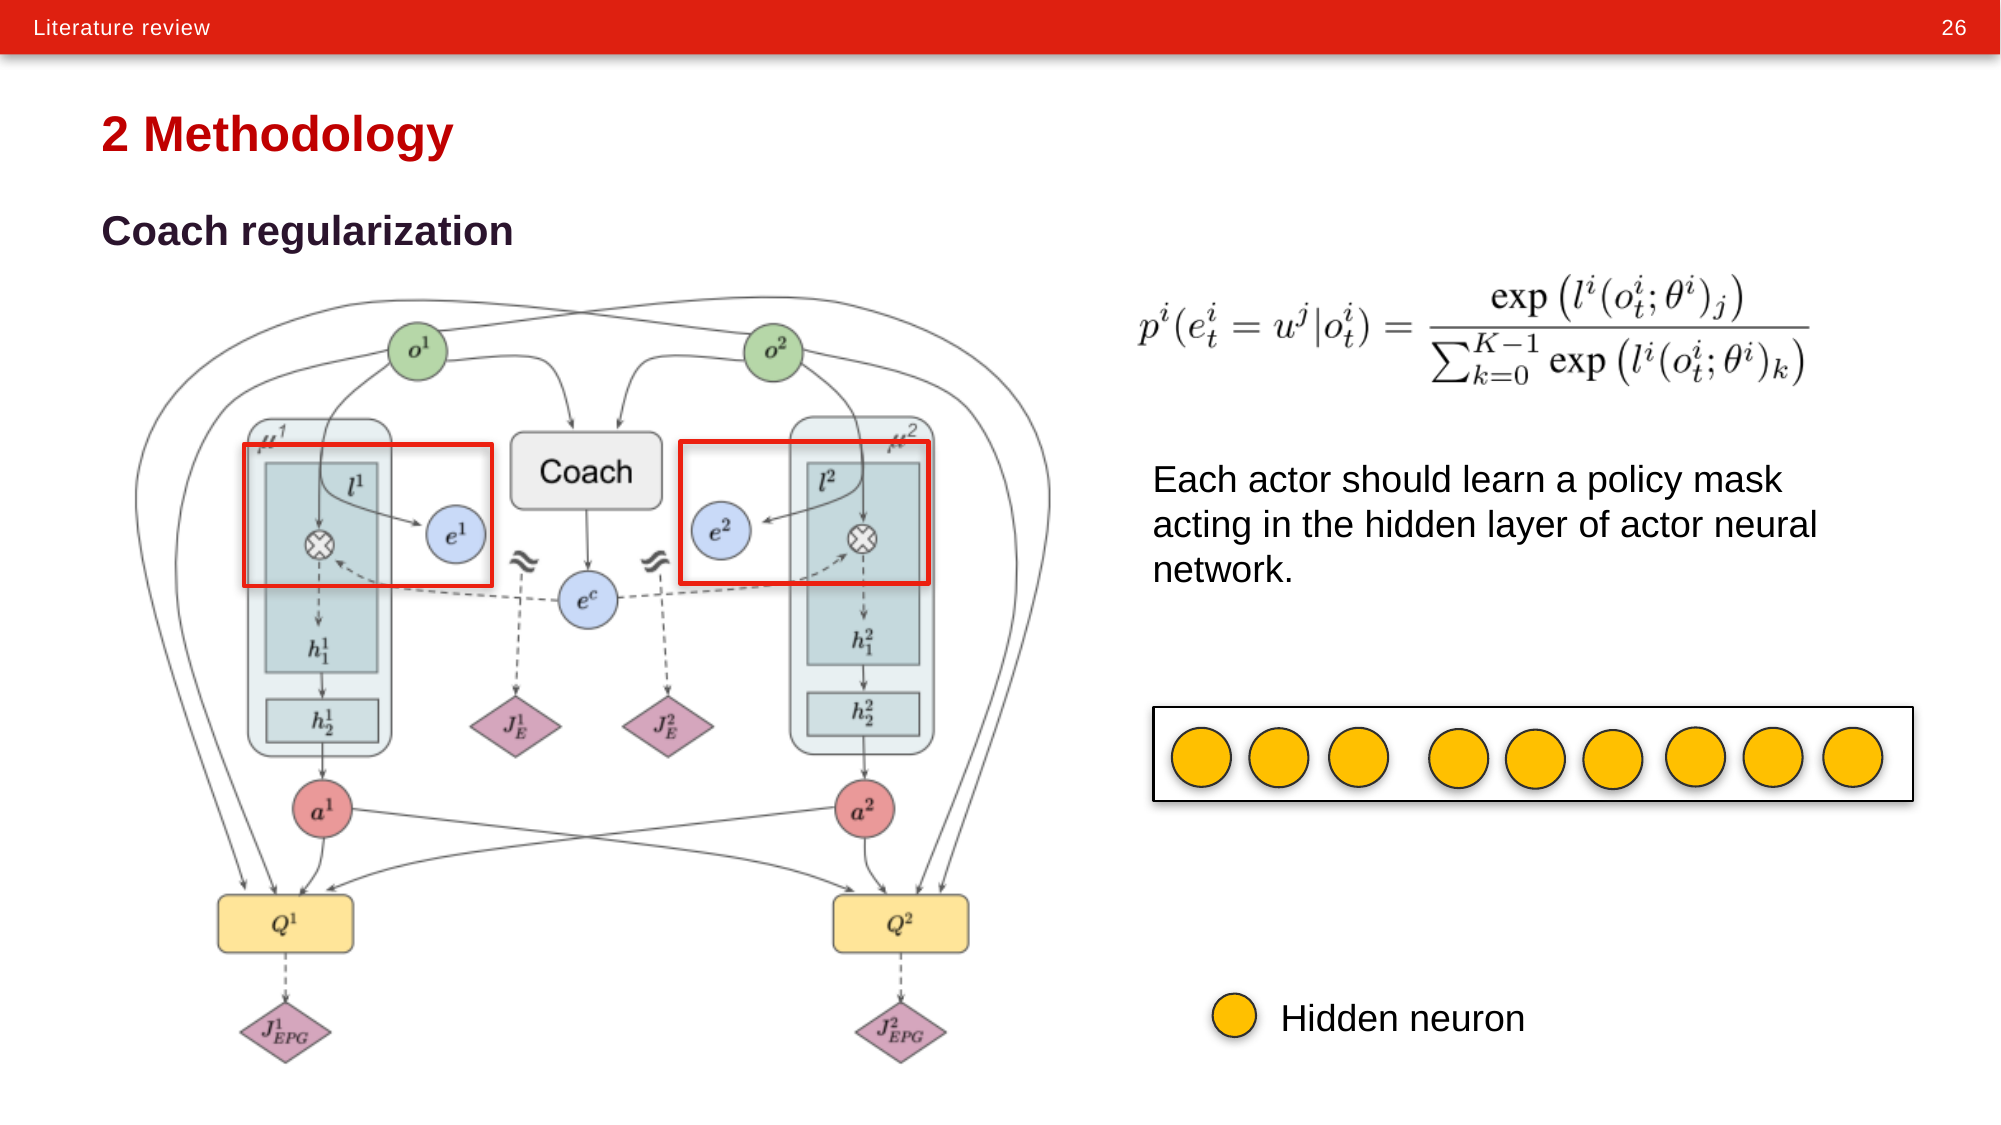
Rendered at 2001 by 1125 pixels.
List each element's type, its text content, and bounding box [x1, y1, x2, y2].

text_box [1428, 728, 1490, 790]
text_box [1248, 727, 1310, 789]
text_box Hidden neuron [1265, 987, 1963, 1047]
text_box [1504, 728, 1566, 790]
picture [1117, 242, 1833, 425]
text_box [1742, 726, 1804, 788]
title 2 Methodology [86, 83, 1914, 180]
text_box Each actor should learn a policy mask acting in the hidden layer of actor neural network. [1137, 447, 1835, 597]
text_box [1328, 726, 1390, 788]
text_box [1582, 729, 1644, 791]
picture [85, 259, 1060, 1088]
text_box [1170, 726, 1232, 788]
list Coach regularization [86, 196, 2000, 1071]
text_box [1822, 726, 1884, 788]
text_box [1211, 992, 1258, 1039]
text_box [1152, 706, 1914, 802]
text_box [1665, 726, 1727, 788]
